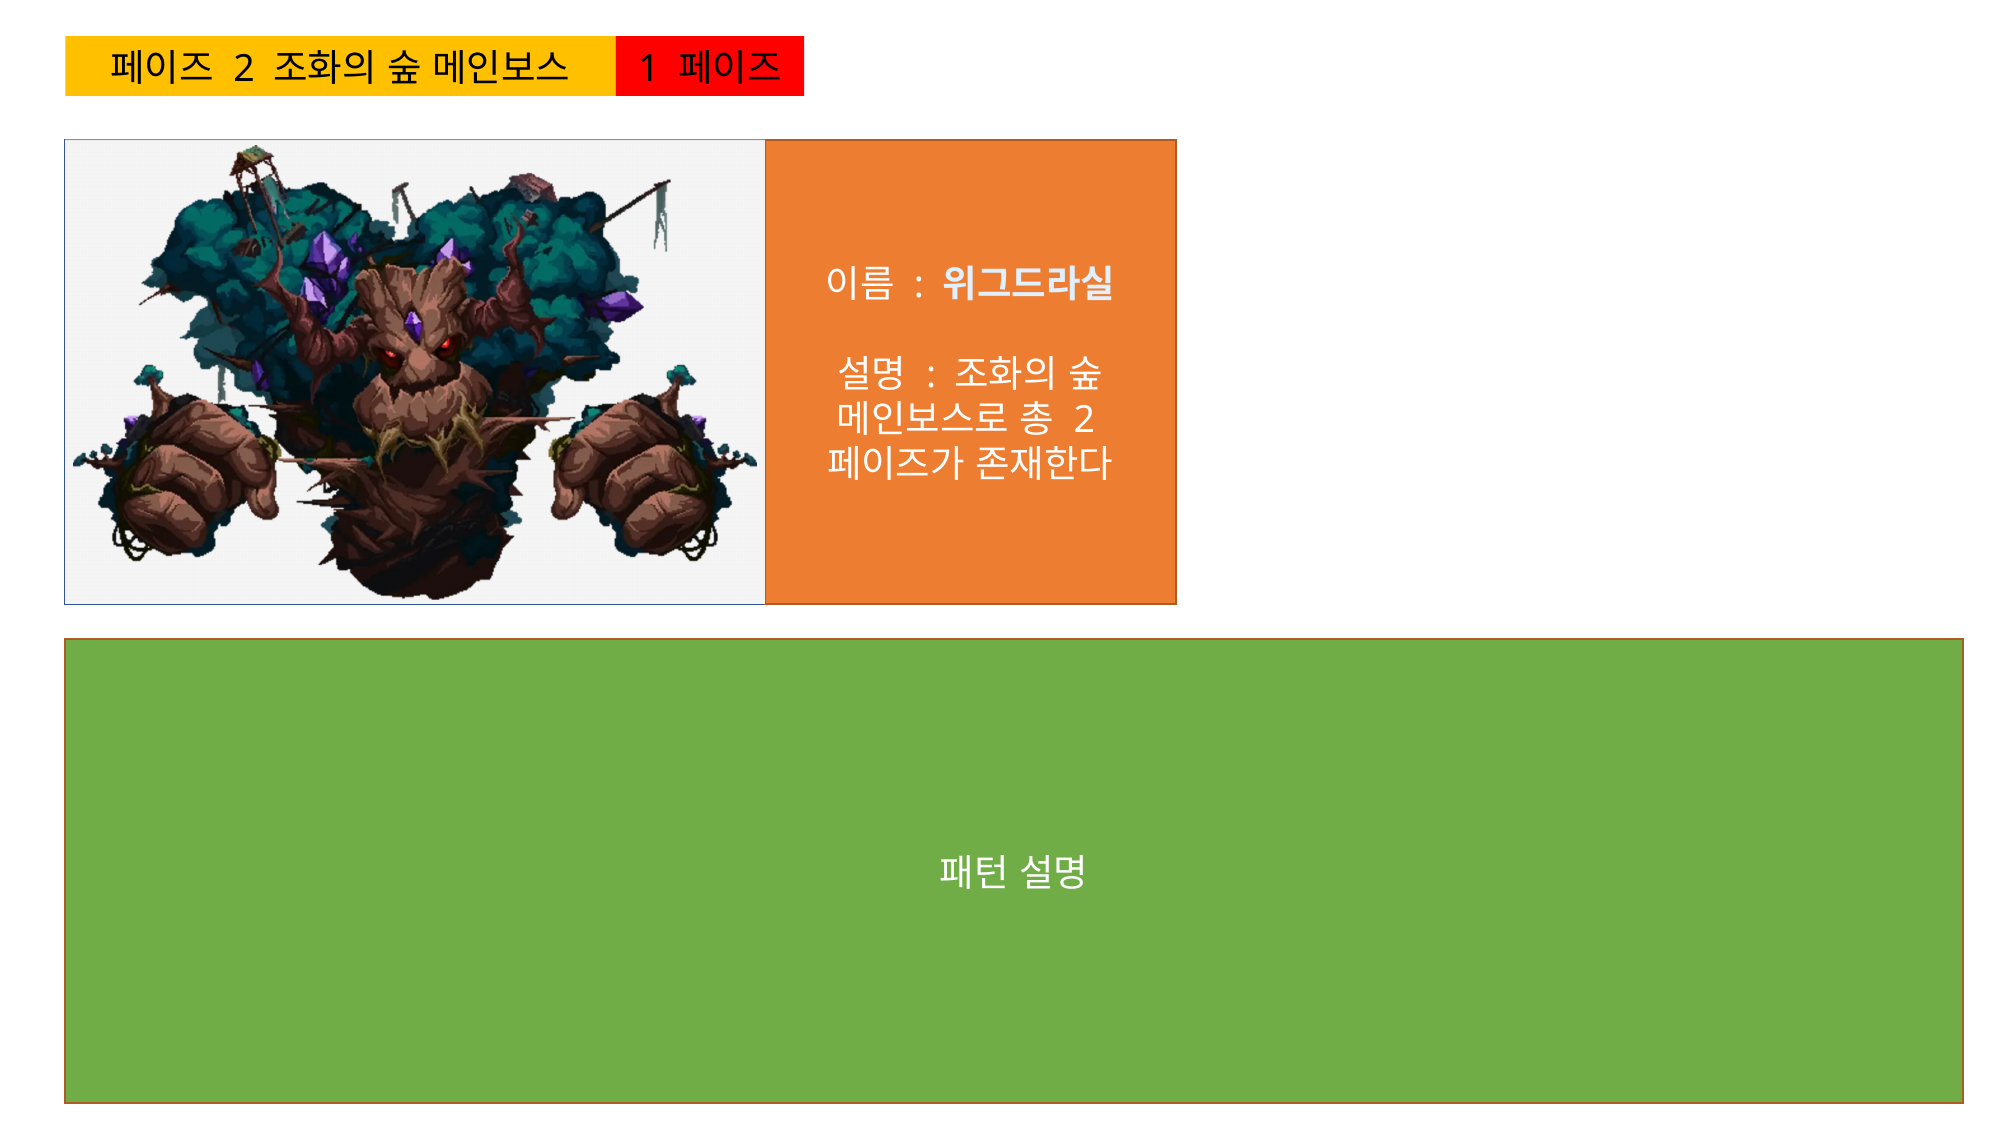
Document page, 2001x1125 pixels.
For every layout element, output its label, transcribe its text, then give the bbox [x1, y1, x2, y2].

text_box 1 페이즈 [615, 36, 805, 96]
text_box 페이즈 2 조화의 숲 메인보스 [65, 36, 615, 96]
text_box 패턴 설명 [64, 638, 1964, 1104]
picture [65, 139, 765, 605]
text_box 이름 : 위그드라실 설명 : 조화의 숲 메인보스로 총 2페이즈가 존재한다 [765, 139, 1177, 605]
